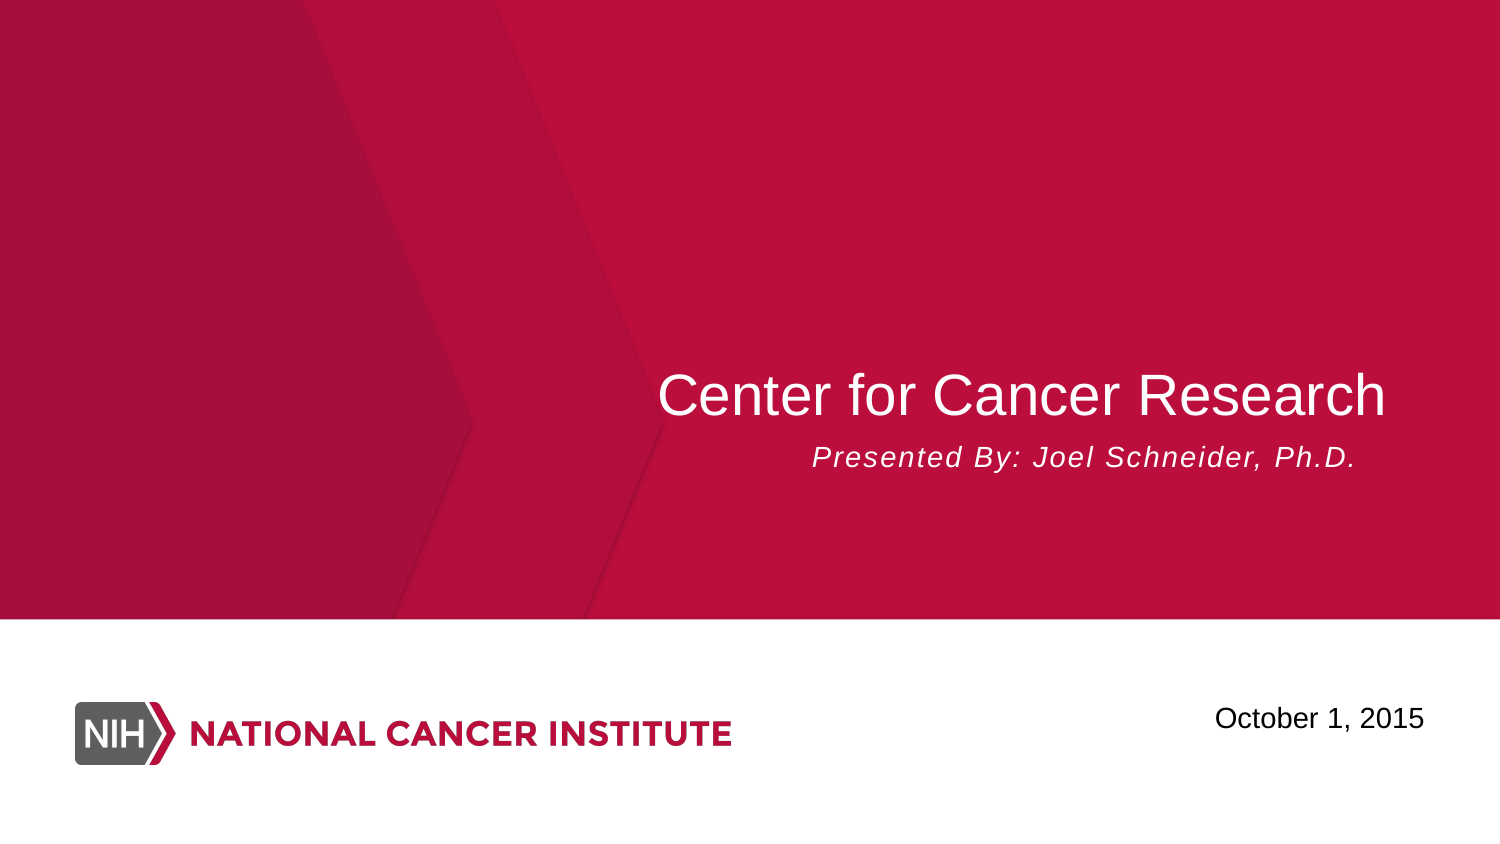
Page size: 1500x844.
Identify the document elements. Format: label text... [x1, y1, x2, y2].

title Center for Cancer Research [112, 202, 1388, 428]
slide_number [1050, 704, 1425, 764]
picture [75, 702, 731, 765]
subtitle Presented By: Joel Schneider, Ph.D. [112, 438, 1388, 524]
